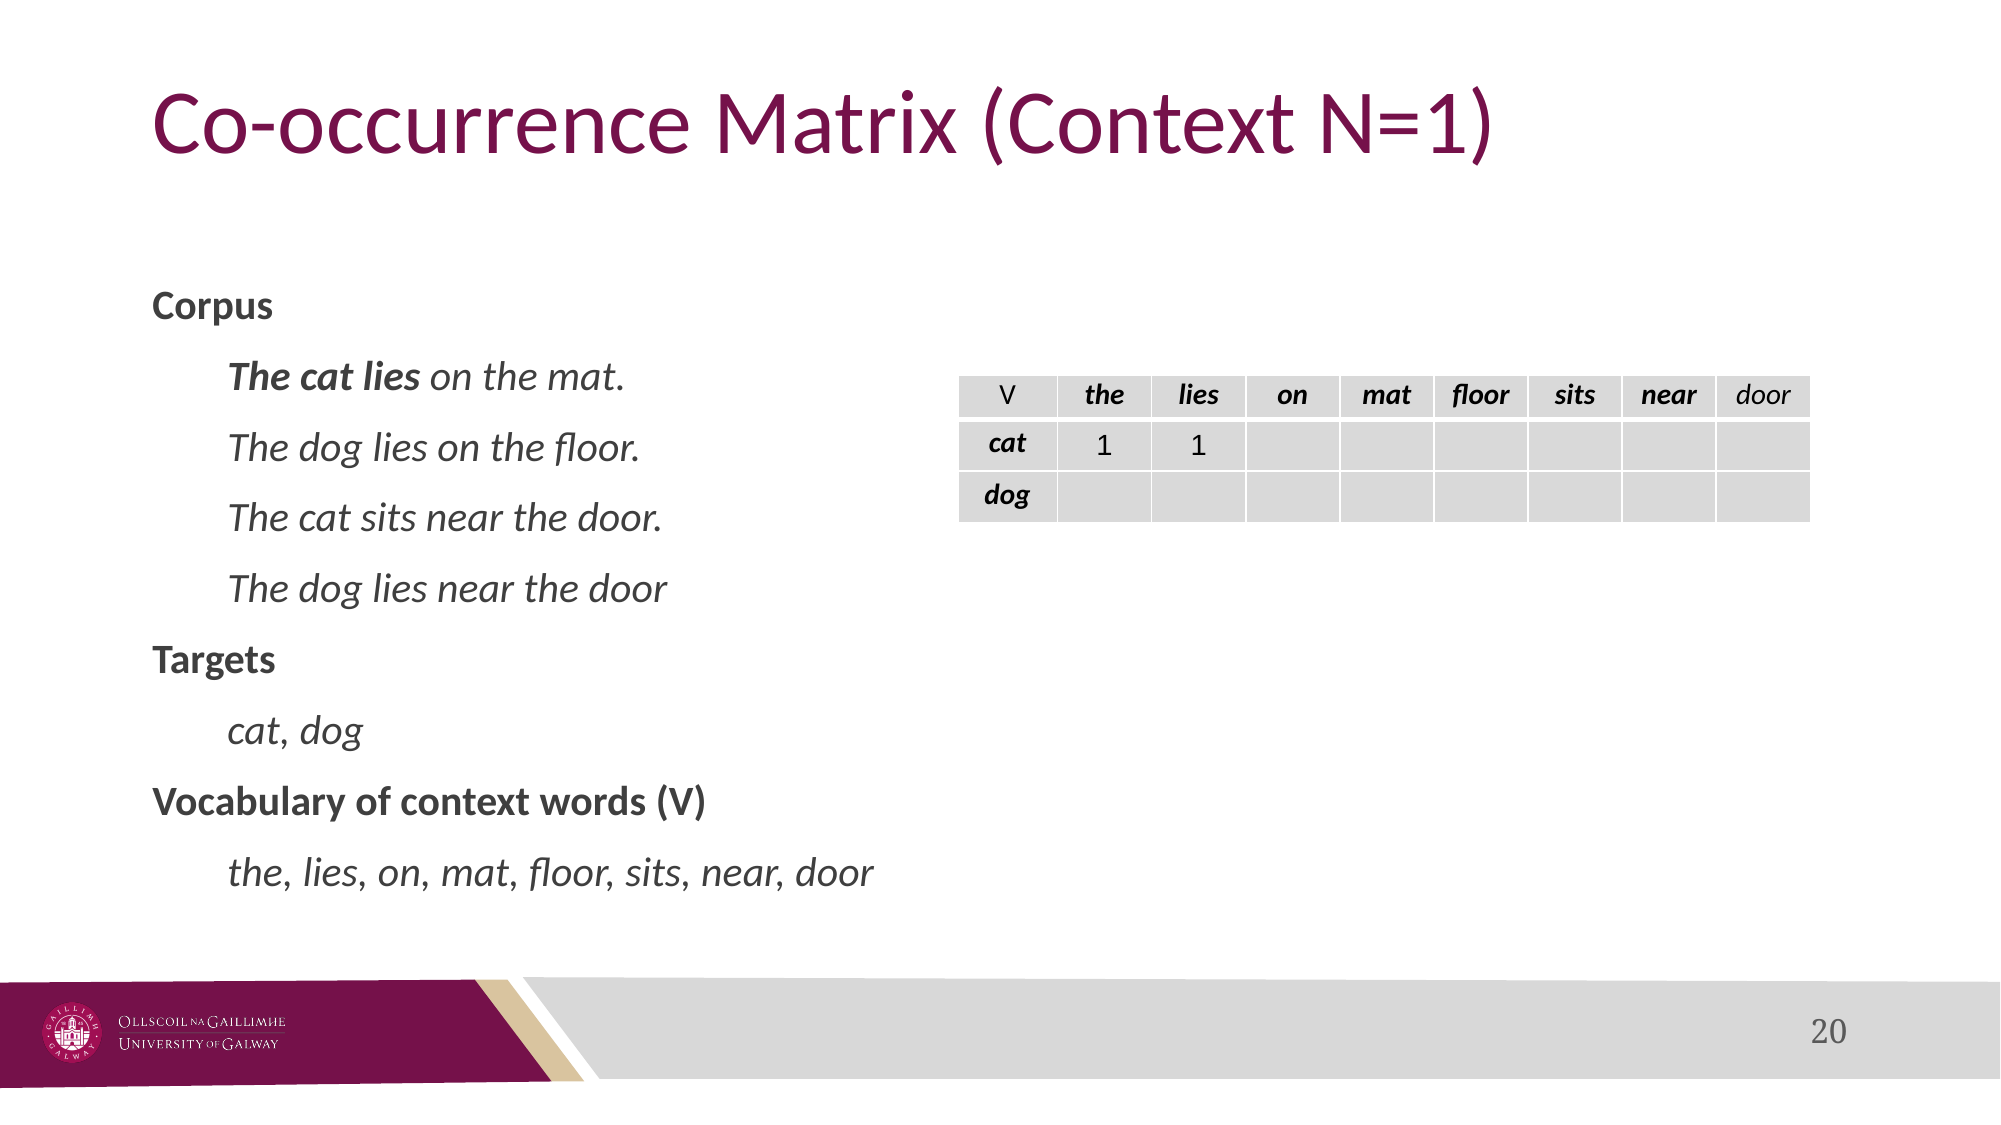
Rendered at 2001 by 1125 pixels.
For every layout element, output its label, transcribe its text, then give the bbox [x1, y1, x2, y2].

table_header door [1717, 376, 1810, 417]
table_cell [1058, 472, 1151, 522]
table_header mat [1341, 376, 1433, 417]
table_cell [1623, 472, 1715, 522]
table_cell [1623, 422, 1715, 470]
table_header lies [1152, 376, 1245, 417]
table_cell [1717, 422, 1810, 470]
table_cell [1247, 422, 1339, 470]
table_header the [1058, 376, 1151, 417]
list Corpus The cat lies on the mat. The dog lies on the floor. The cat sits near the door. The dog lies near the door Targets cat, dog Vocabulary of context words (V) the, lies, on, mat, floor, sits, near, door [137, 262, 1863, 929]
title Co-occurrence Matrix (Context N=1) [137, 59, 1863, 262]
table_cell [1529, 472, 1621, 522]
table_cell 1 [1152, 422, 1245, 470]
picture [42, 1002, 285, 1063]
table_cell [1341, 472, 1433, 522]
table_cell [1341, 422, 1433, 470]
table_cell 1 [1058, 422, 1151, 470]
table_cell [1435, 472, 1527, 522]
table_cell [1435, 422, 1527, 470]
table_header floor [1435, 376, 1527, 417]
table_header on [1247, 376, 1339, 417]
table_cell [1717, 472, 1810, 522]
table_header near [1623, 376, 1715, 417]
table_cell [1247, 472, 1339, 522]
table_cell dog [959, 472, 1057, 522]
table_cell [1529, 422, 1621, 470]
table_cell [1152, 472, 1245, 522]
footer 20 [1187, 1002, 1863, 1063]
table_header V [959, 376, 1057, 417]
table_header sits [1529, 376, 1621, 417]
table_cell cat [959, 422, 1057, 470]
